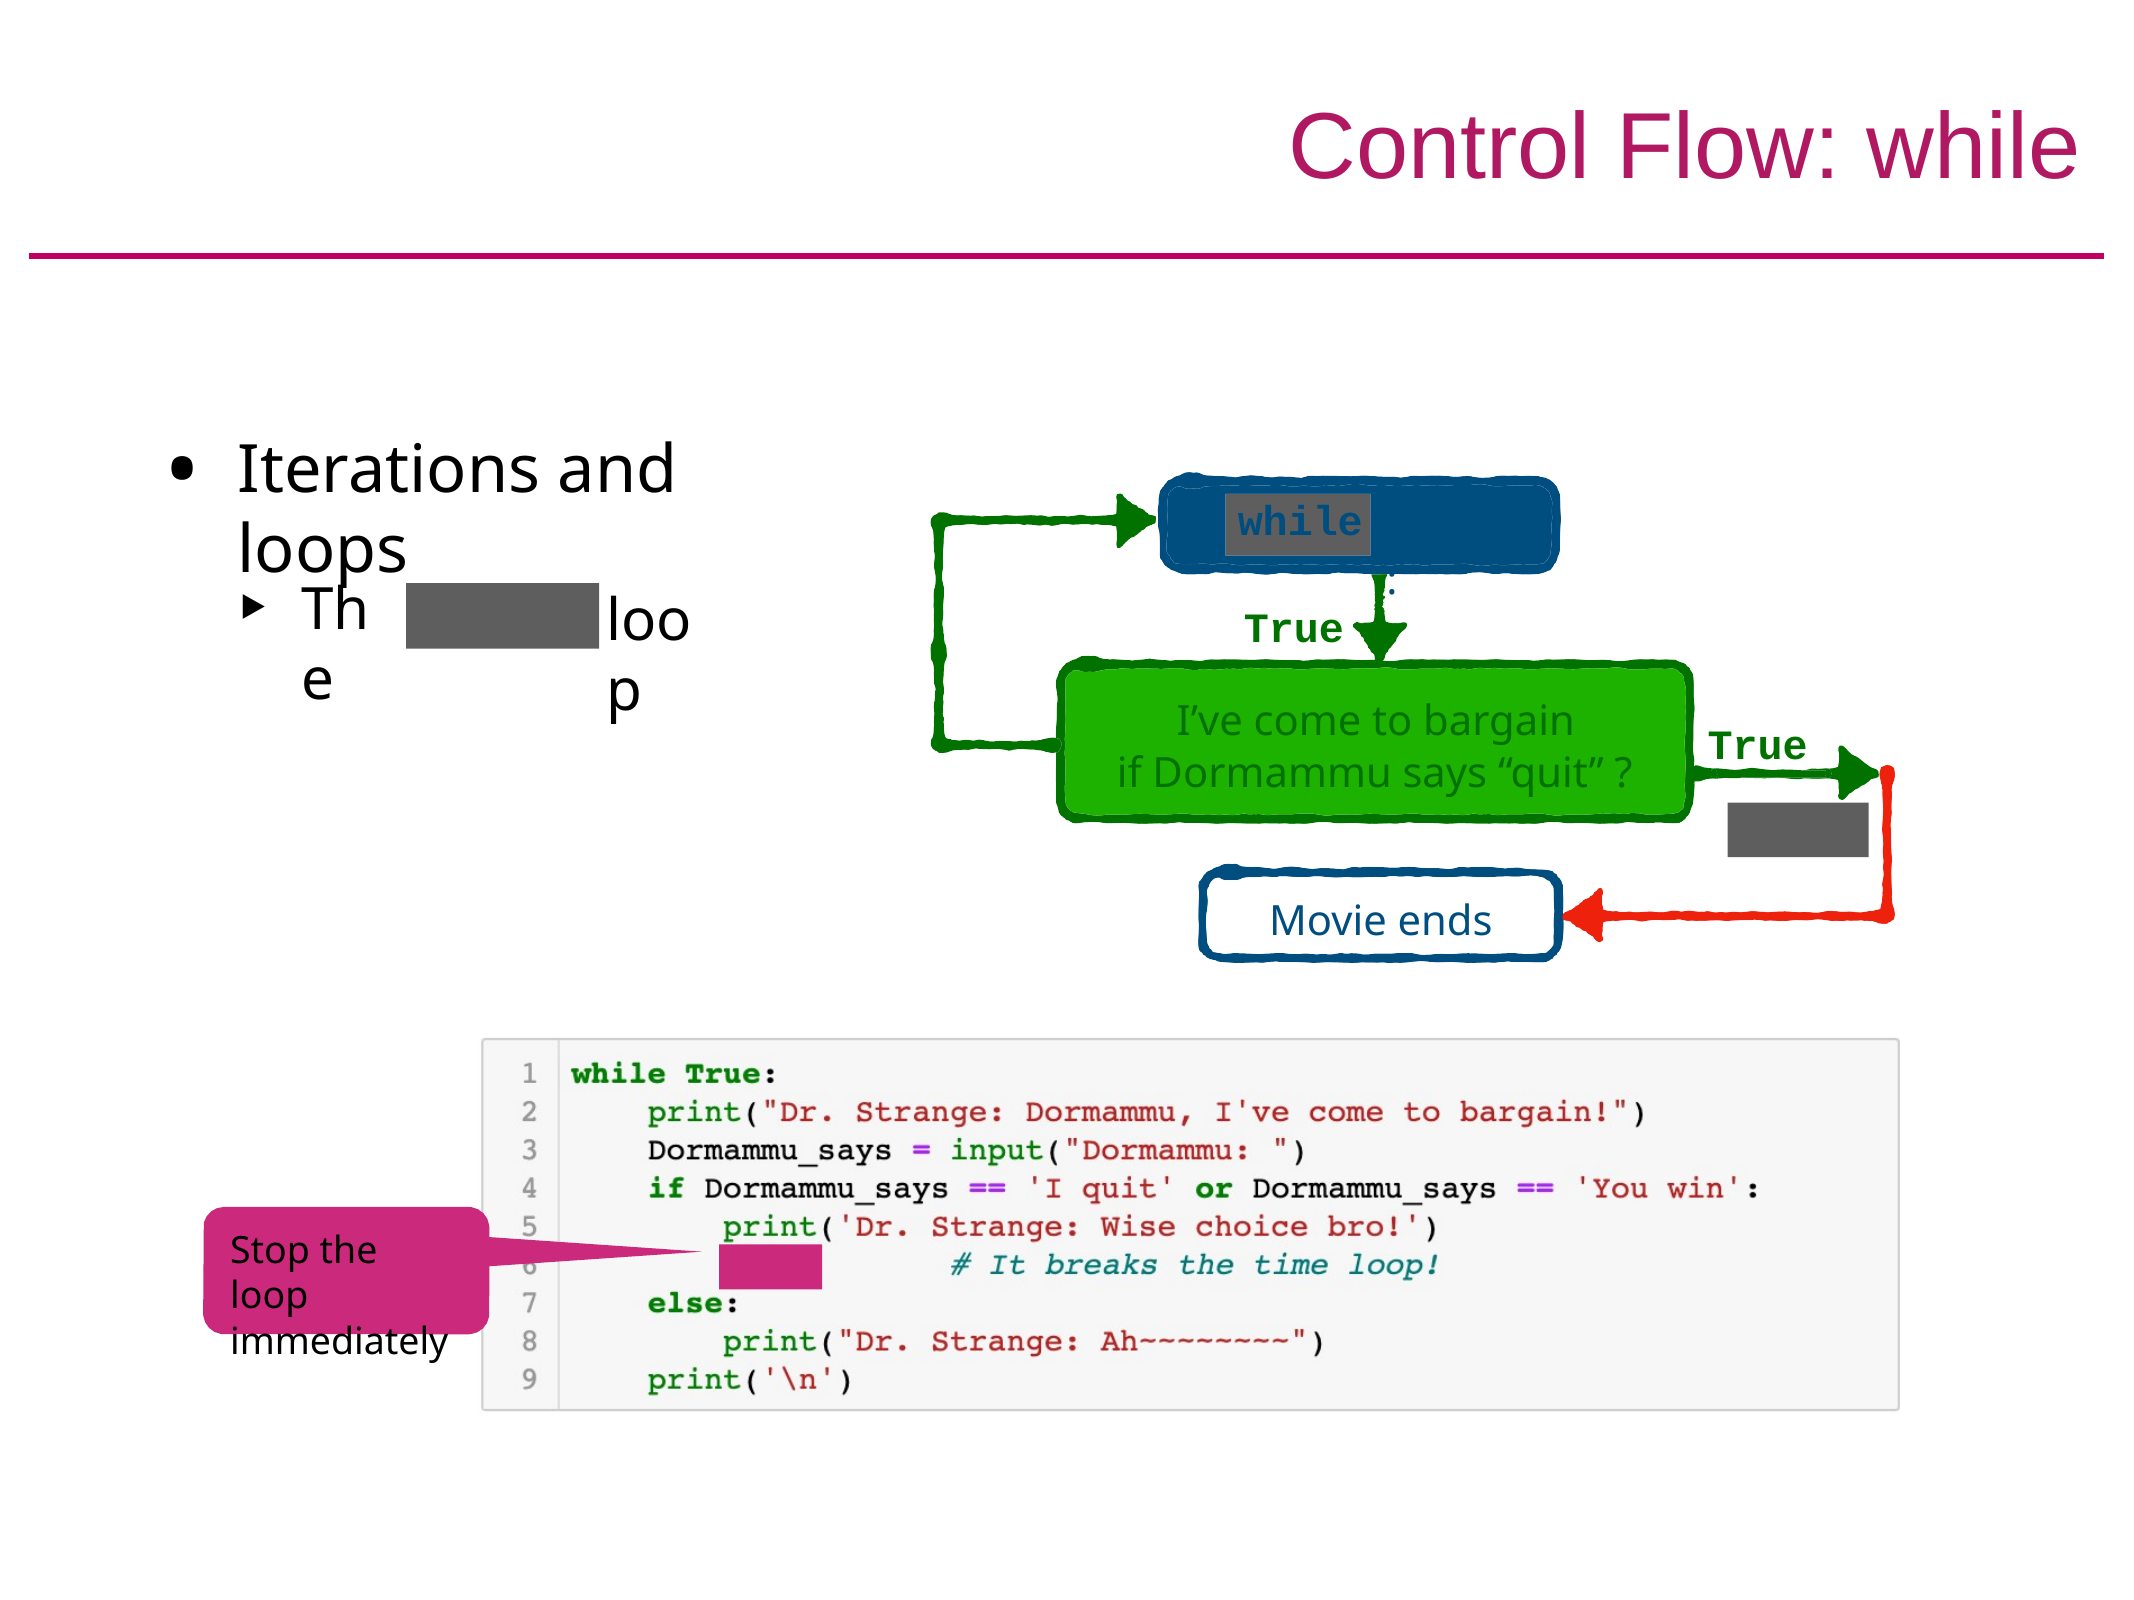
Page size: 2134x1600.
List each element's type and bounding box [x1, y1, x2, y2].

text_box [162, 426, 830, 722]
text_box [930, 472, 1895, 963]
title [49, 85, 2084, 353]
text_box [203, 1020, 1918, 1427]
